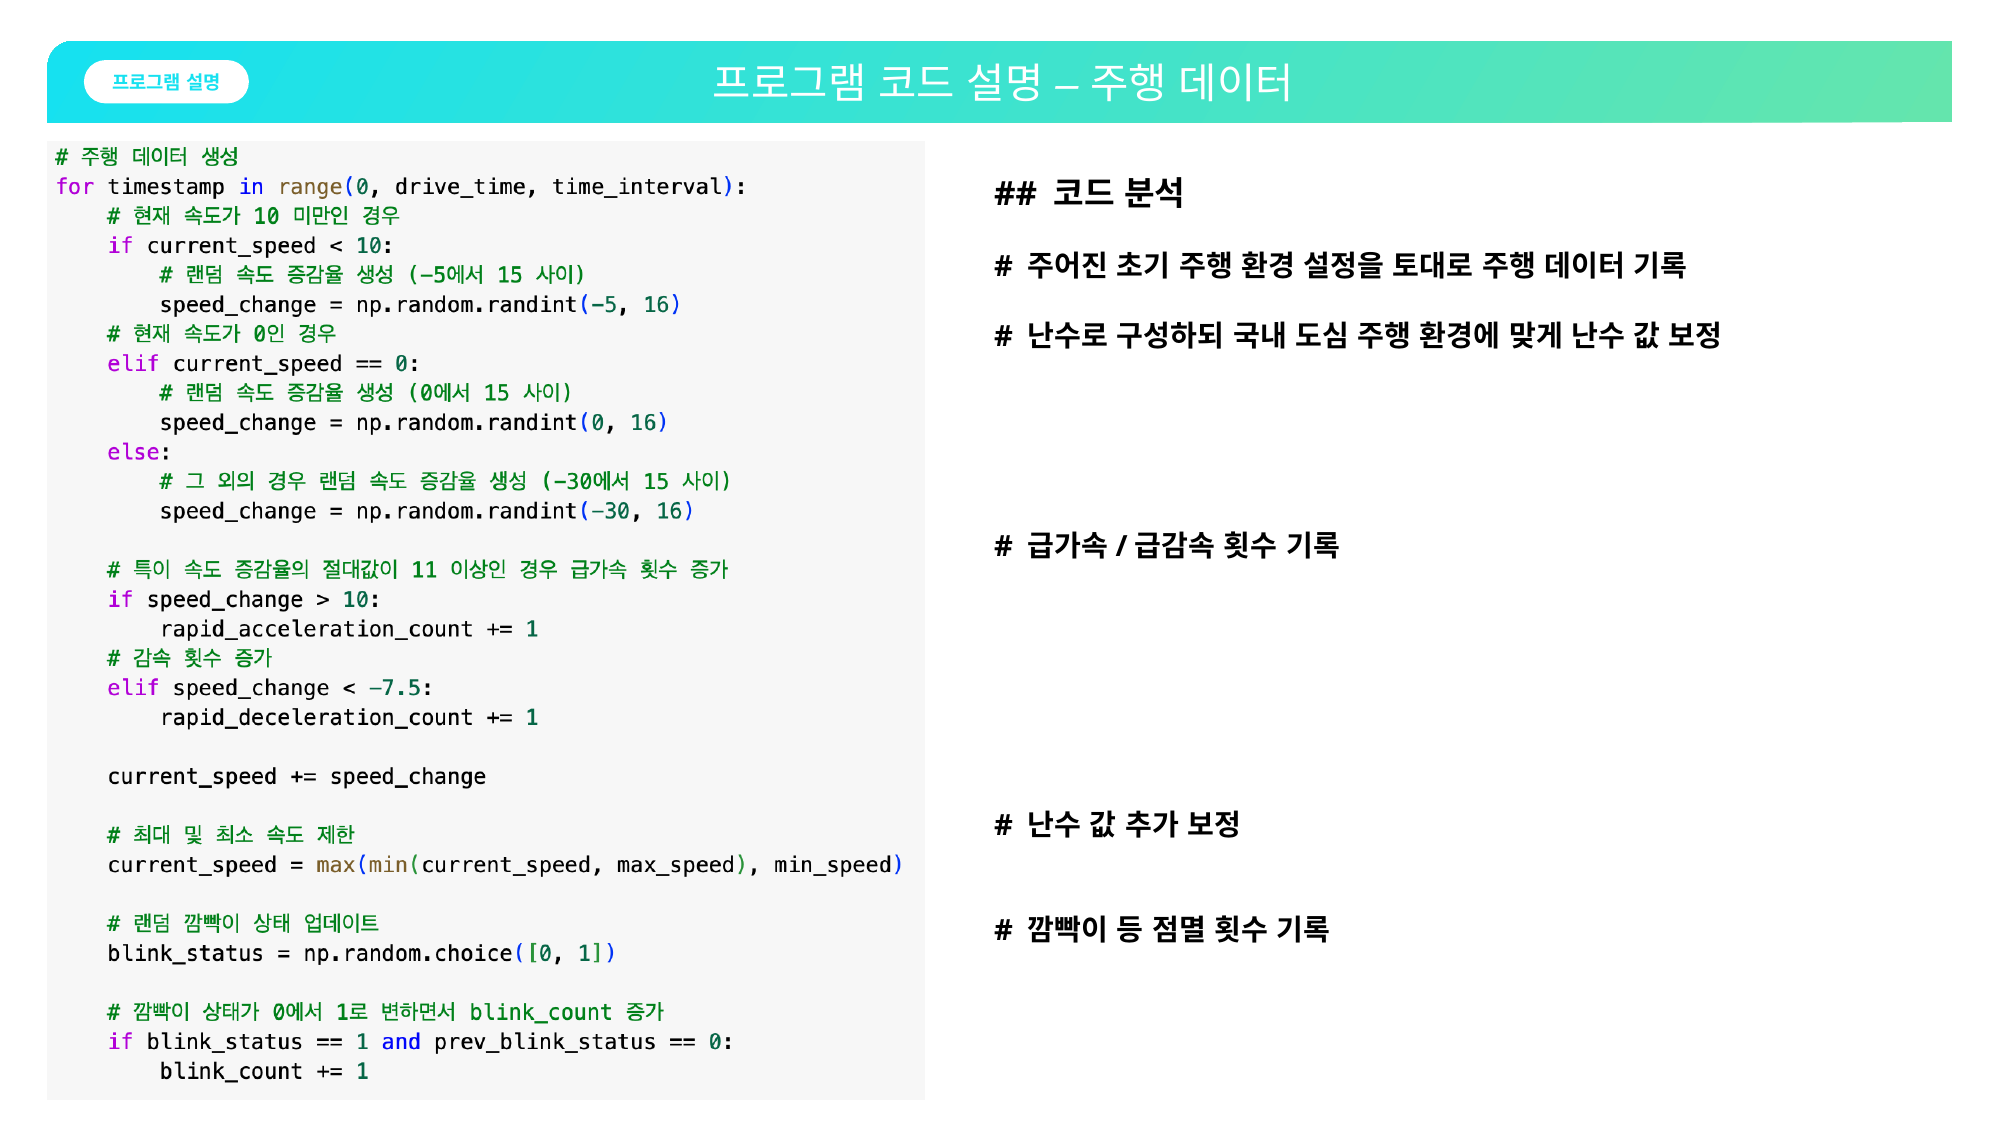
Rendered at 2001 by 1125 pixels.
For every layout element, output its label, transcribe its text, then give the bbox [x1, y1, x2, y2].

text_box 프로그램 코드 설명 – 주행 데이터 [47, 41, 1953, 123]
text_box ## 코드 분석 # 주어진 초기 주행 환경 설정을 토대로 주행 데이터 기록 # 난수로 구성하되 국내 도심 주행 환경에 맞게 난수 값 보정 # 급가속/급감속 횟수 기록 # 난수 값 추가 보정 # 깜빡이 등 점멸 횟수 기록 [979, 125, 1953, 955]
picture [47, 141, 926, 1100]
text_box 프로그램 설명 [83, 60, 249, 104]
